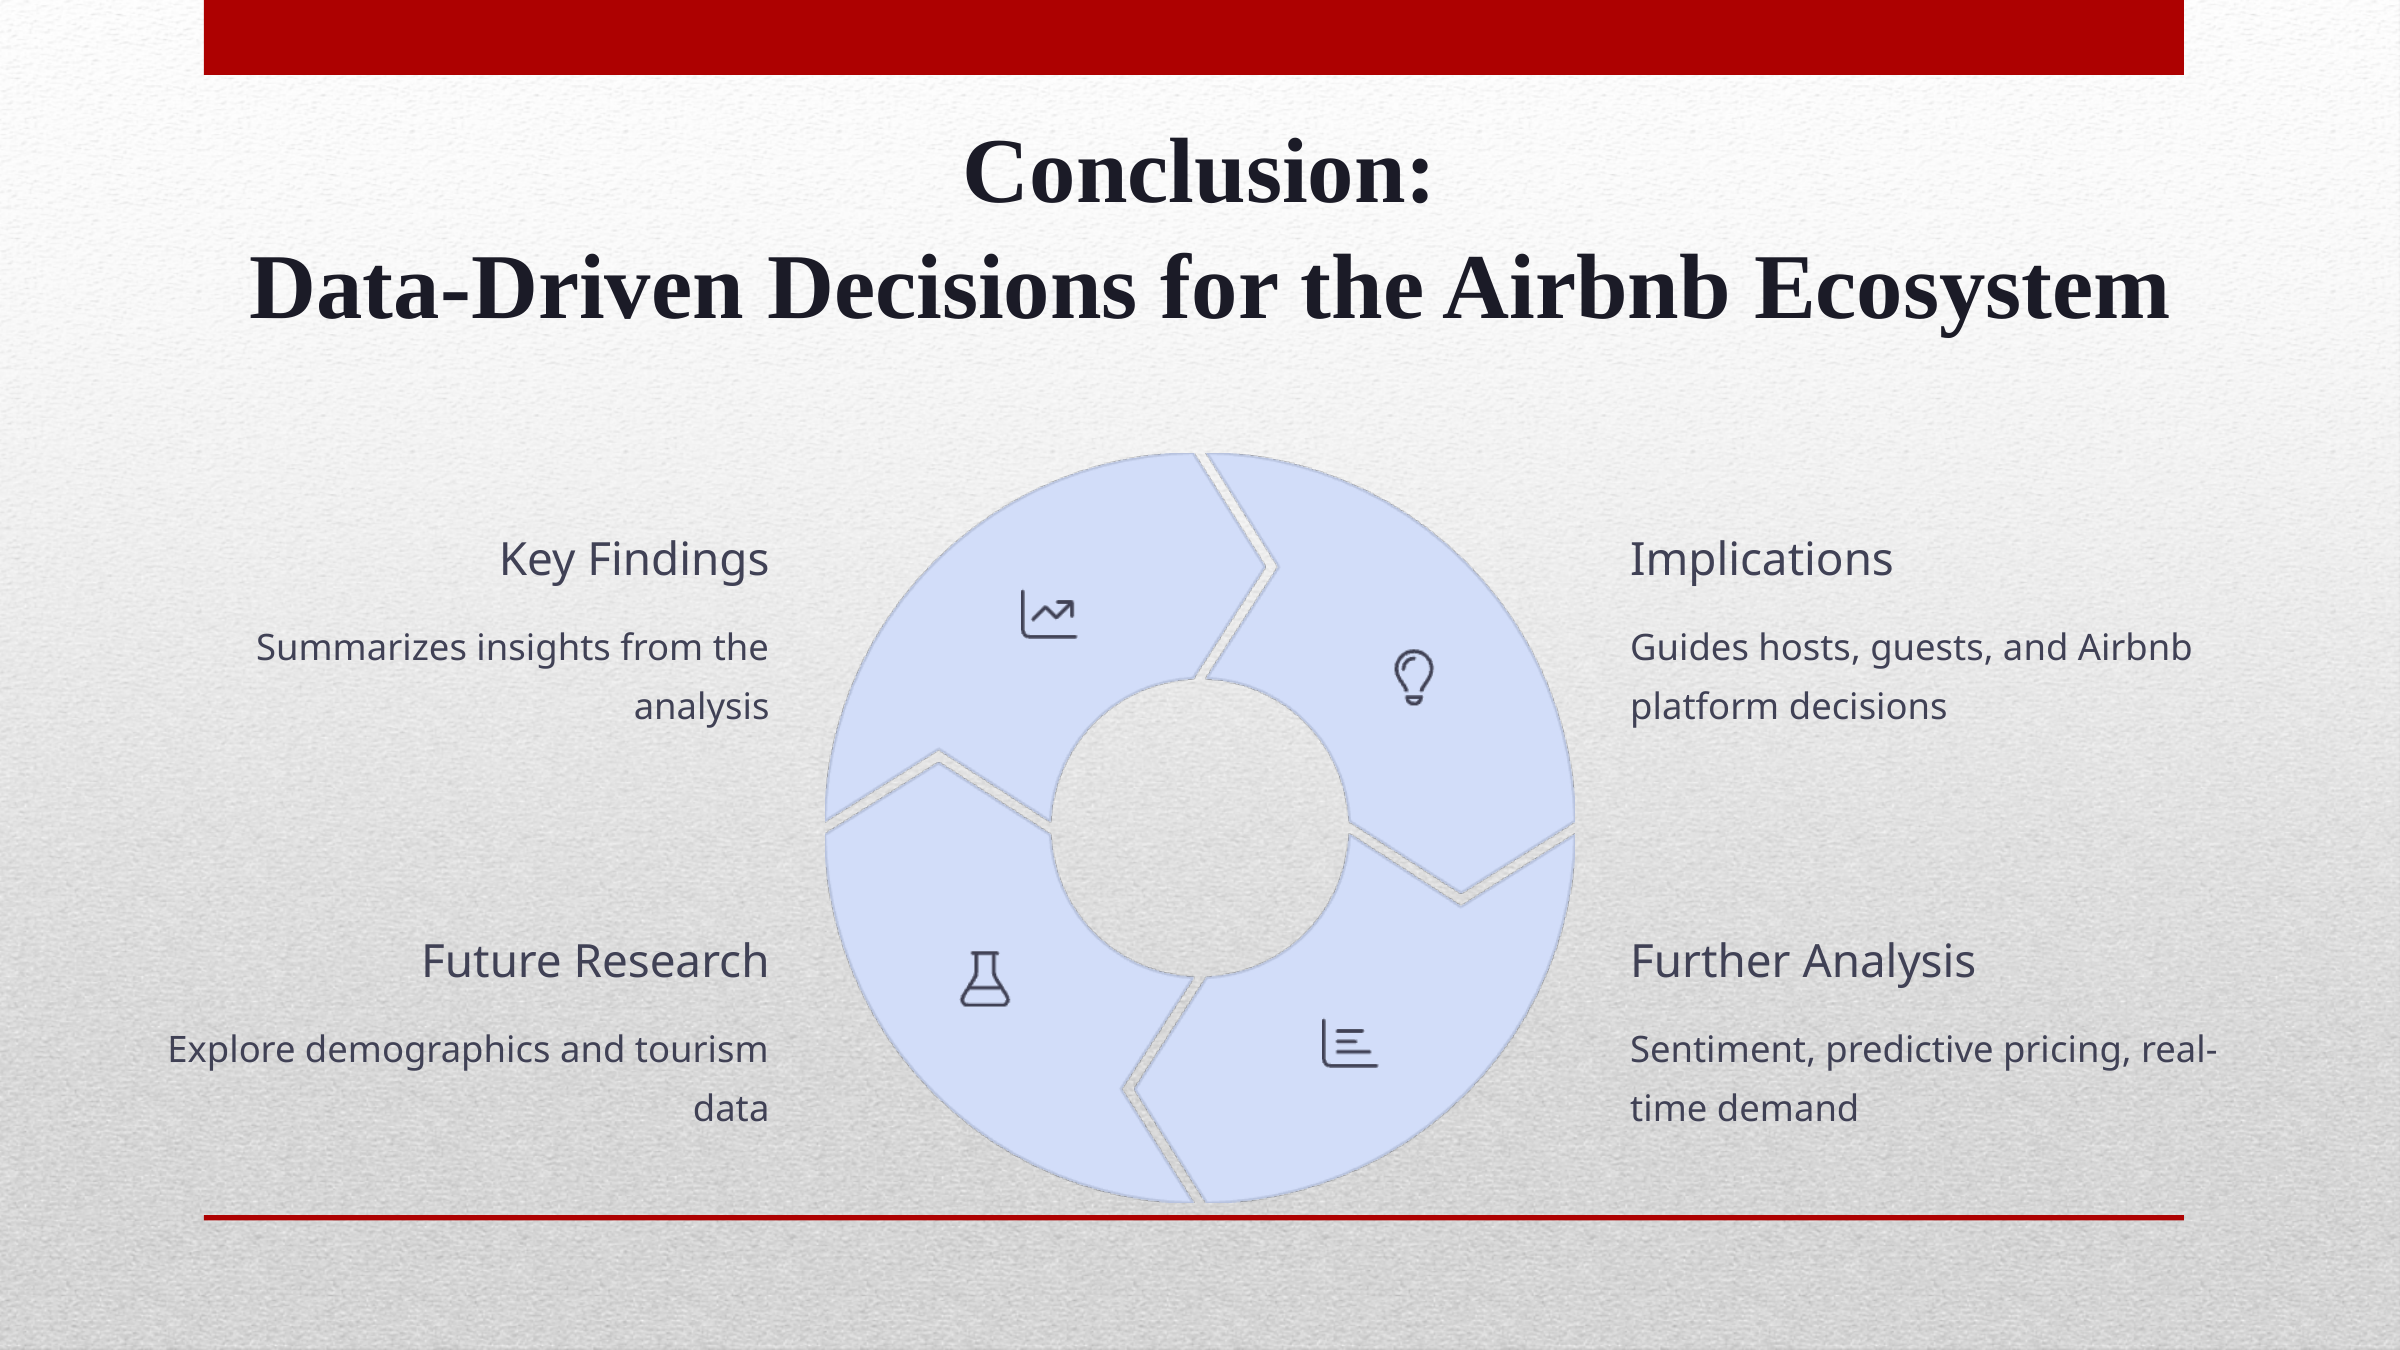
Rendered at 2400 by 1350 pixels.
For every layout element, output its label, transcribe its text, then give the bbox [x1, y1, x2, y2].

text_box Further Analysis [1630, 929, 2096, 988]
picture [824, 453, 1576, 1204]
text_box Key Findings [304, 527, 770, 586]
text_box Guides hosts, guests, and Airbnb platform decisions [1630, 607, 2270, 727]
text_box Sentiment, predictive pricing, real-time demand [1630, 1010, 2270, 1130]
text_box Explore demographics and tourism data [130, 1010, 770, 1130]
text_box Future Research [304, 929, 770, 988]
text_box Summarizes insights from the analysis [130, 607, 770, 727]
text_box Implications [1630, 527, 2096, 586]
text_box Conclusion: Data-Driven Decisions for the Airbnb Ecosystem [221, 105, 2202, 299]
